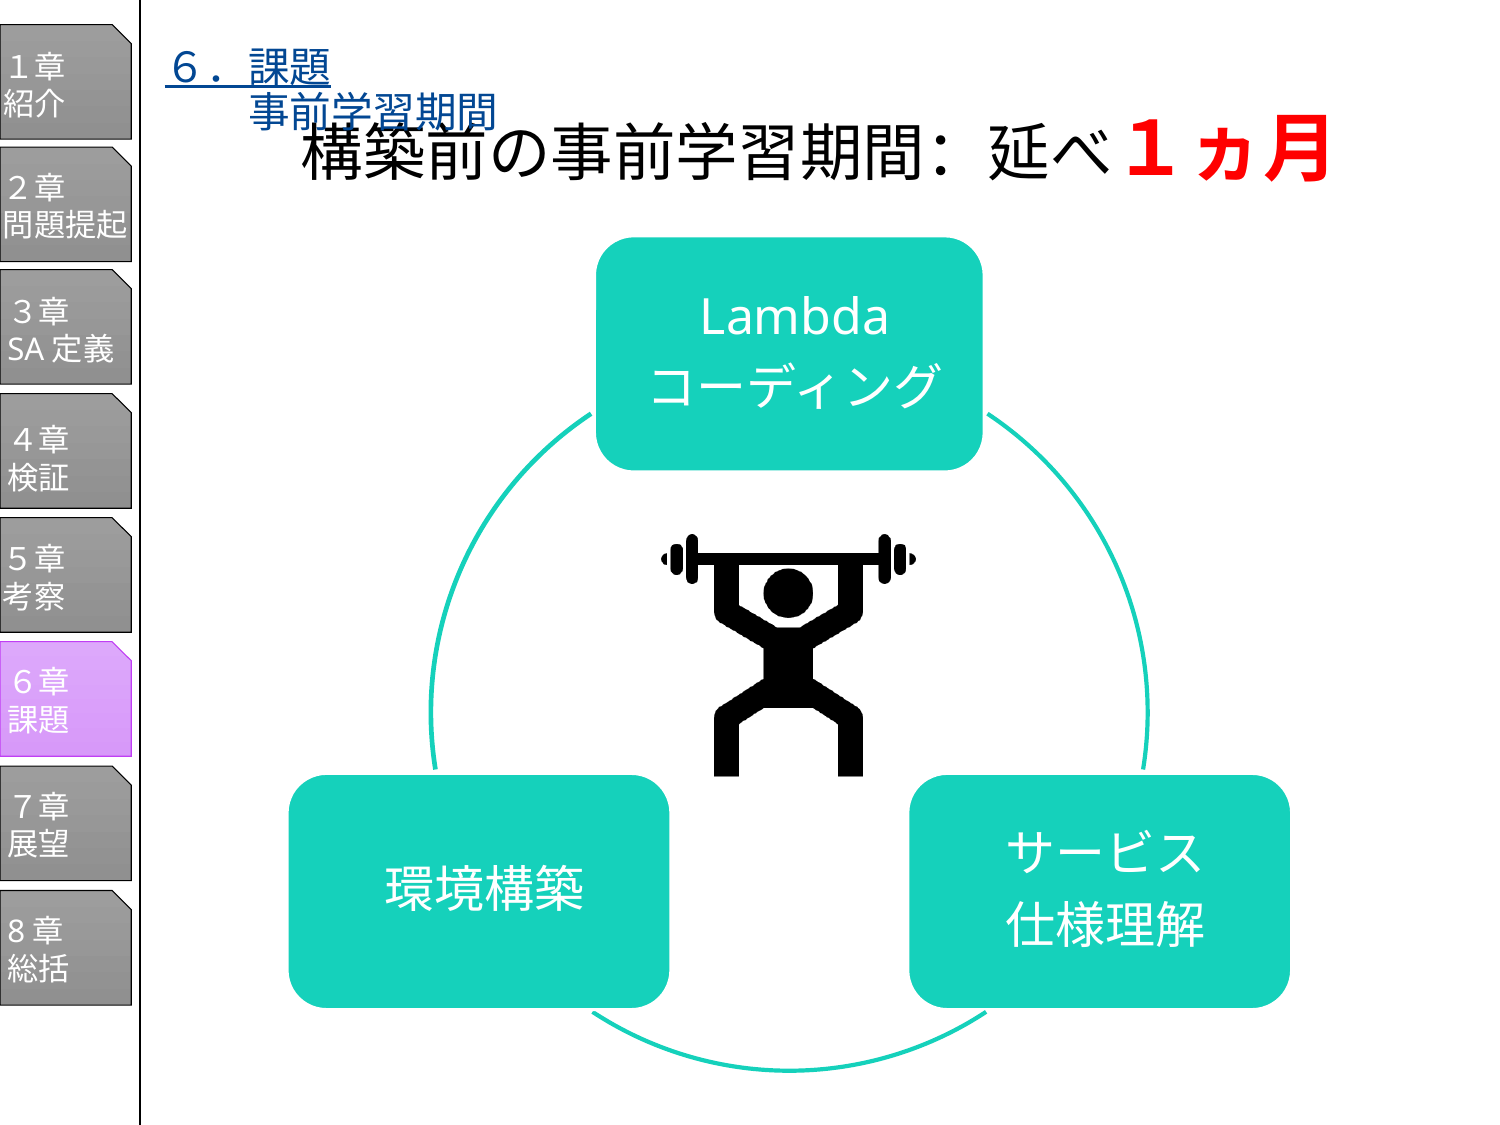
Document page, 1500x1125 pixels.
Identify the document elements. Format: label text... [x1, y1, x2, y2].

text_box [62, 227, 1500, 1125]
text_box 構築前の事前学習期間：延べ１ヵ月 [155, 85, 1500, 227]
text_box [0, 24, 155, 1006]
text_box ６．課題 事前学習期間 [164, 38, 1412, 139]
